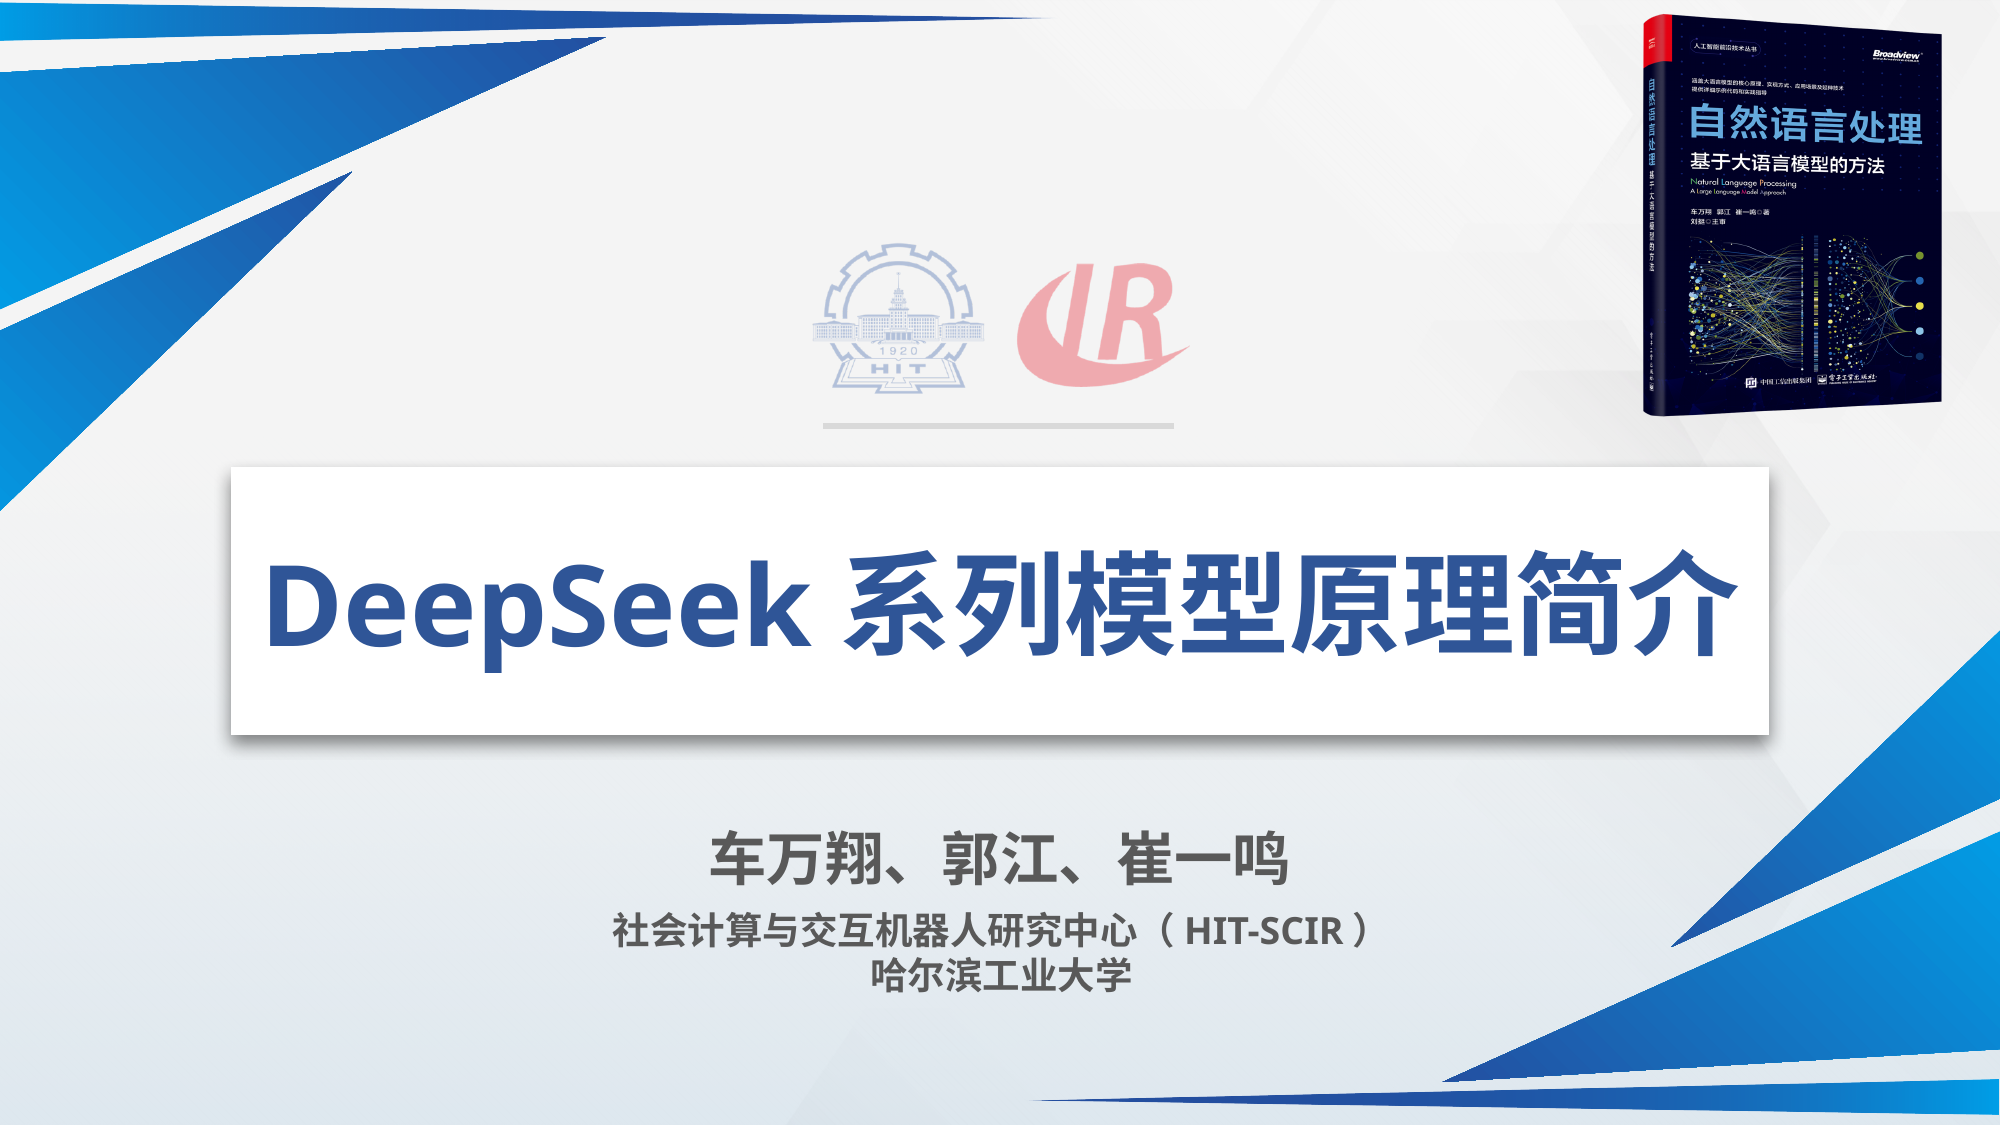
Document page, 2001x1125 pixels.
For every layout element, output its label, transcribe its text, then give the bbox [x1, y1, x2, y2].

text_box [1016, 263, 1191, 388]
text_box 社会计算与交互机器人研究中心（HIT-SCIR） 哈尔滨工业大学 [513, 899, 1490, 1061]
text_box 车万翔、郭江、崔一鸣 [512, 814, 1488, 900]
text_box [0, 0, 2000, 1125]
picture [1026, 1079, 1951, 1115]
text_box DeepSeek系列模型原理简介 [231, 467, 1769, 735]
text_box [802, 242, 1001, 410]
picture [1563, 3, 2000, 426]
picture [48, 3, 1057, 41]
